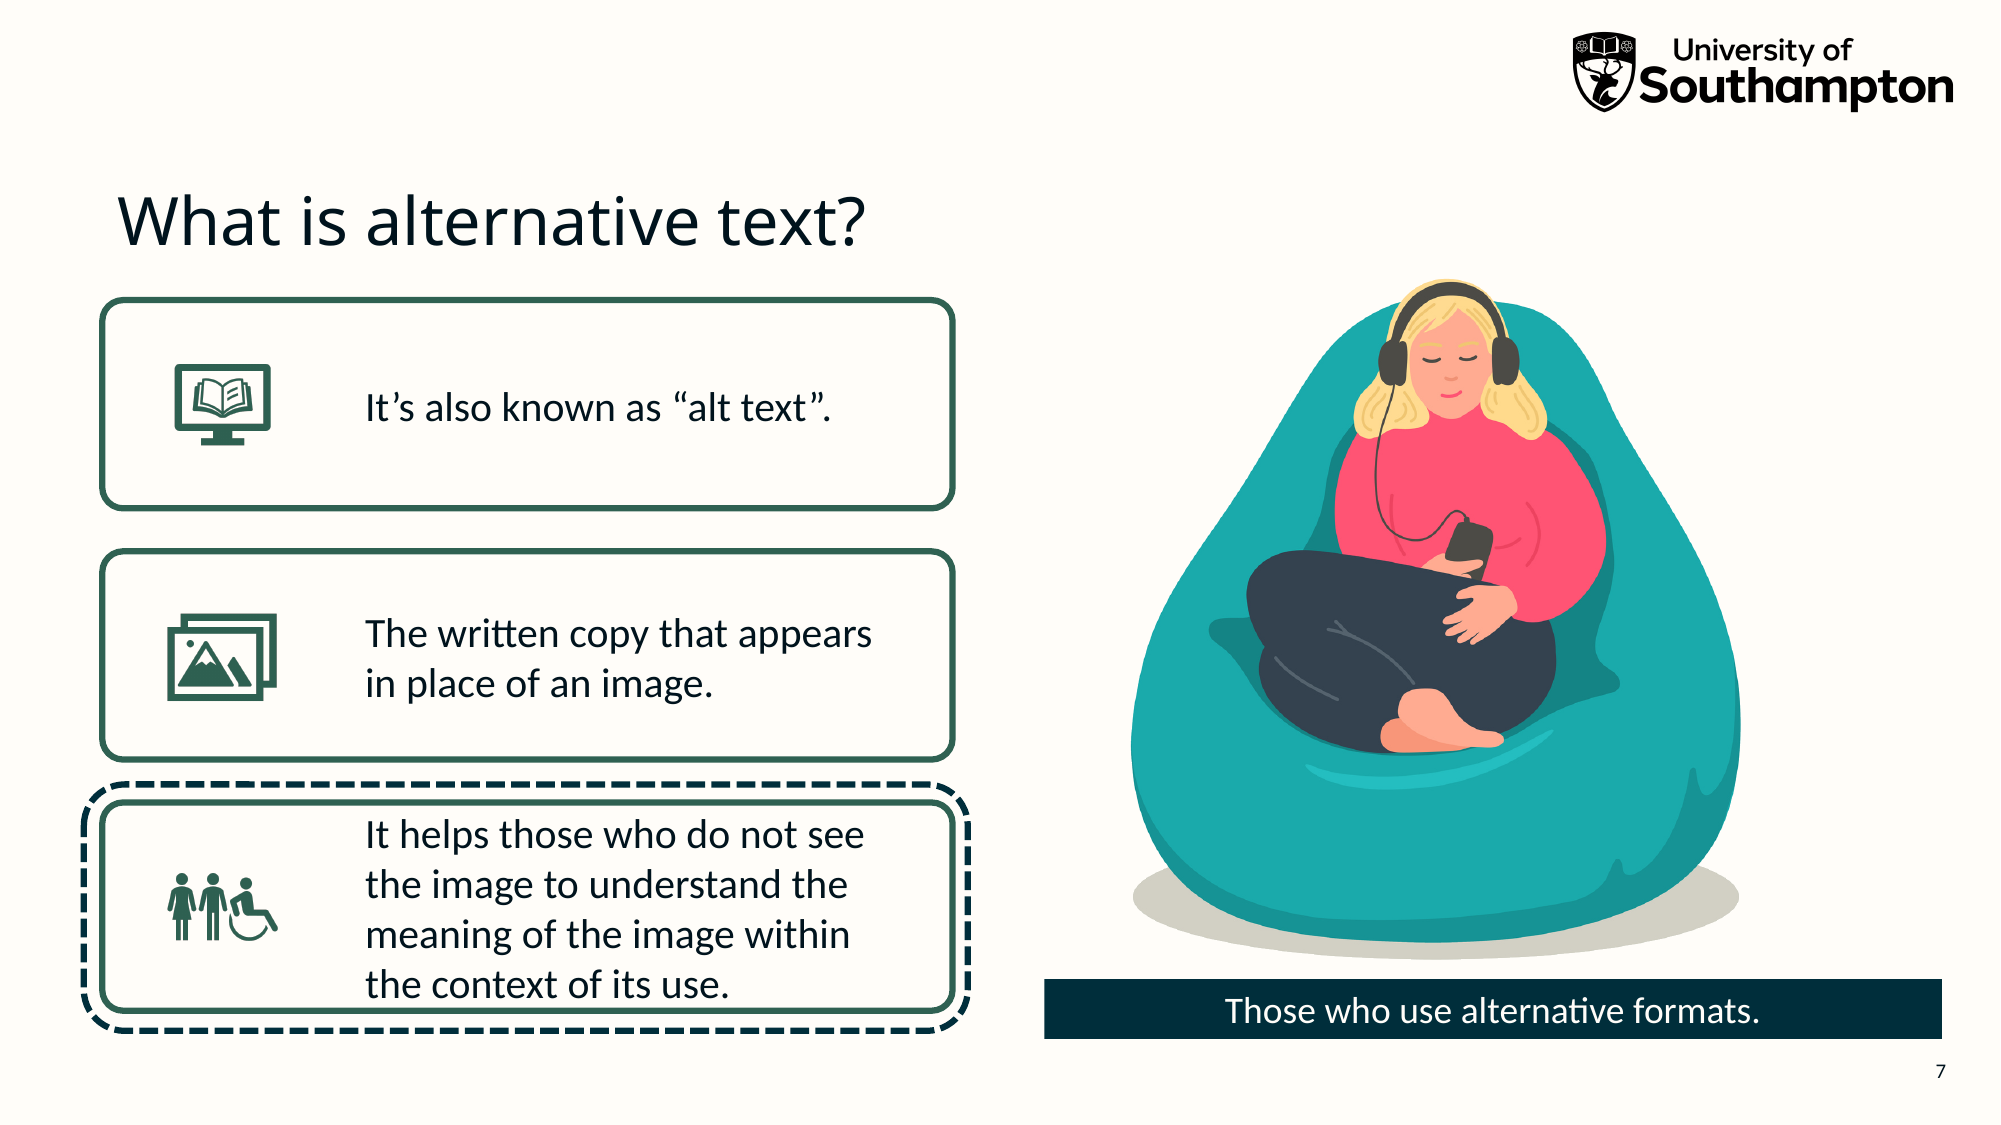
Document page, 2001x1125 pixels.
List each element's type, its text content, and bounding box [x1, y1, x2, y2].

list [102, 299, 953, 1012]
title What is alternative text? 3 [102, 113, 1882, 268]
picture [1568, 27, 1958, 117]
picture [1055, 259, 1801, 972]
text_box Those who use alternative formats. [1044, 979, 1942, 1039]
text_box [82, 791, 969, 1032]
